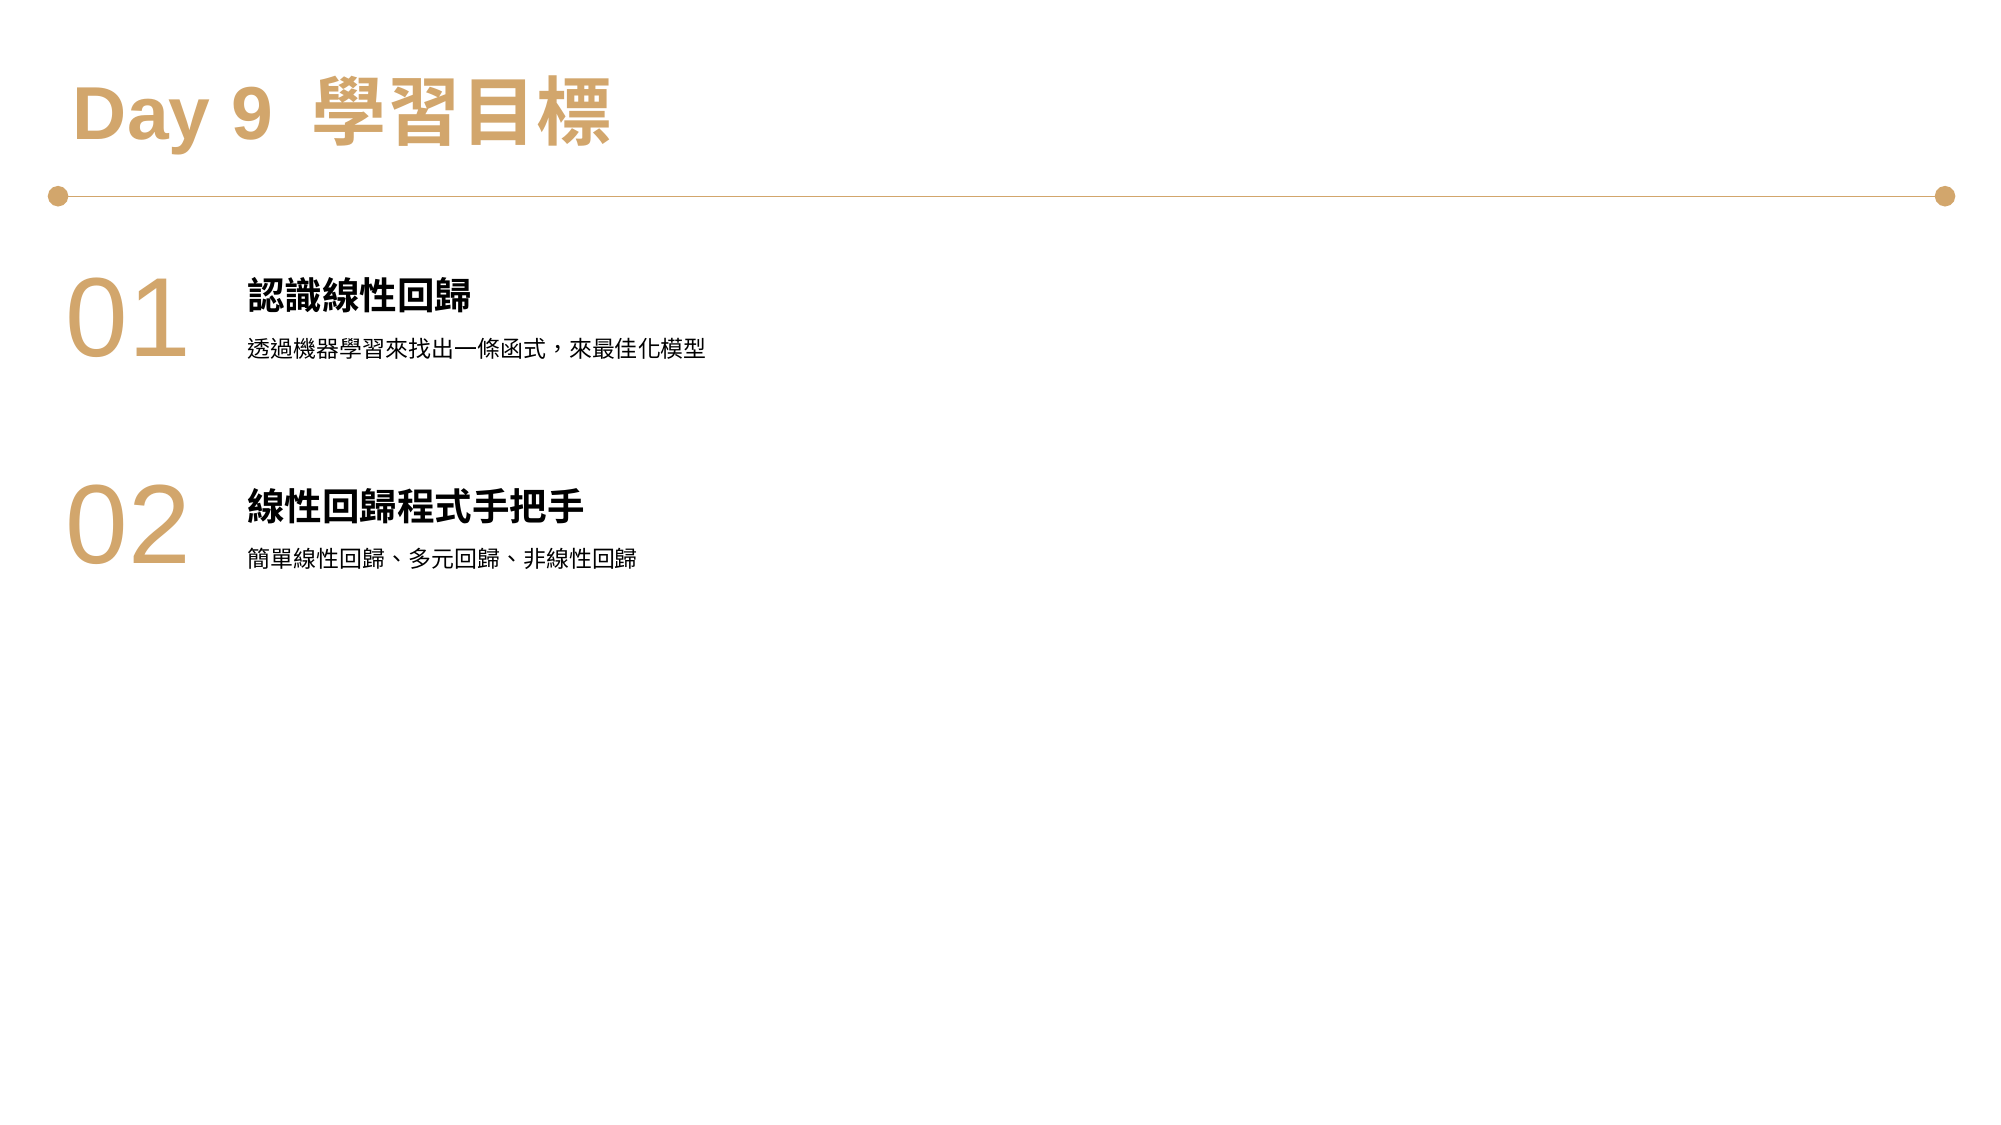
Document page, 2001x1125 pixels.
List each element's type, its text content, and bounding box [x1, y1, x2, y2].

list 認識線性回歸 [232, 270, 816, 319]
list Day 9 學習目標 [58, 67, 967, 165]
list 線性回歸程式手把手 [232, 480, 816, 529]
list 透過機器學習來找出一條函式，來最佳化模型 [232, 319, 967, 367]
list 01 [50, 252, 253, 390]
list 02 [50, 459, 253, 598]
list 簡單線性回歸、多元回歸、非線性回歸 [232, 529, 967, 578]
